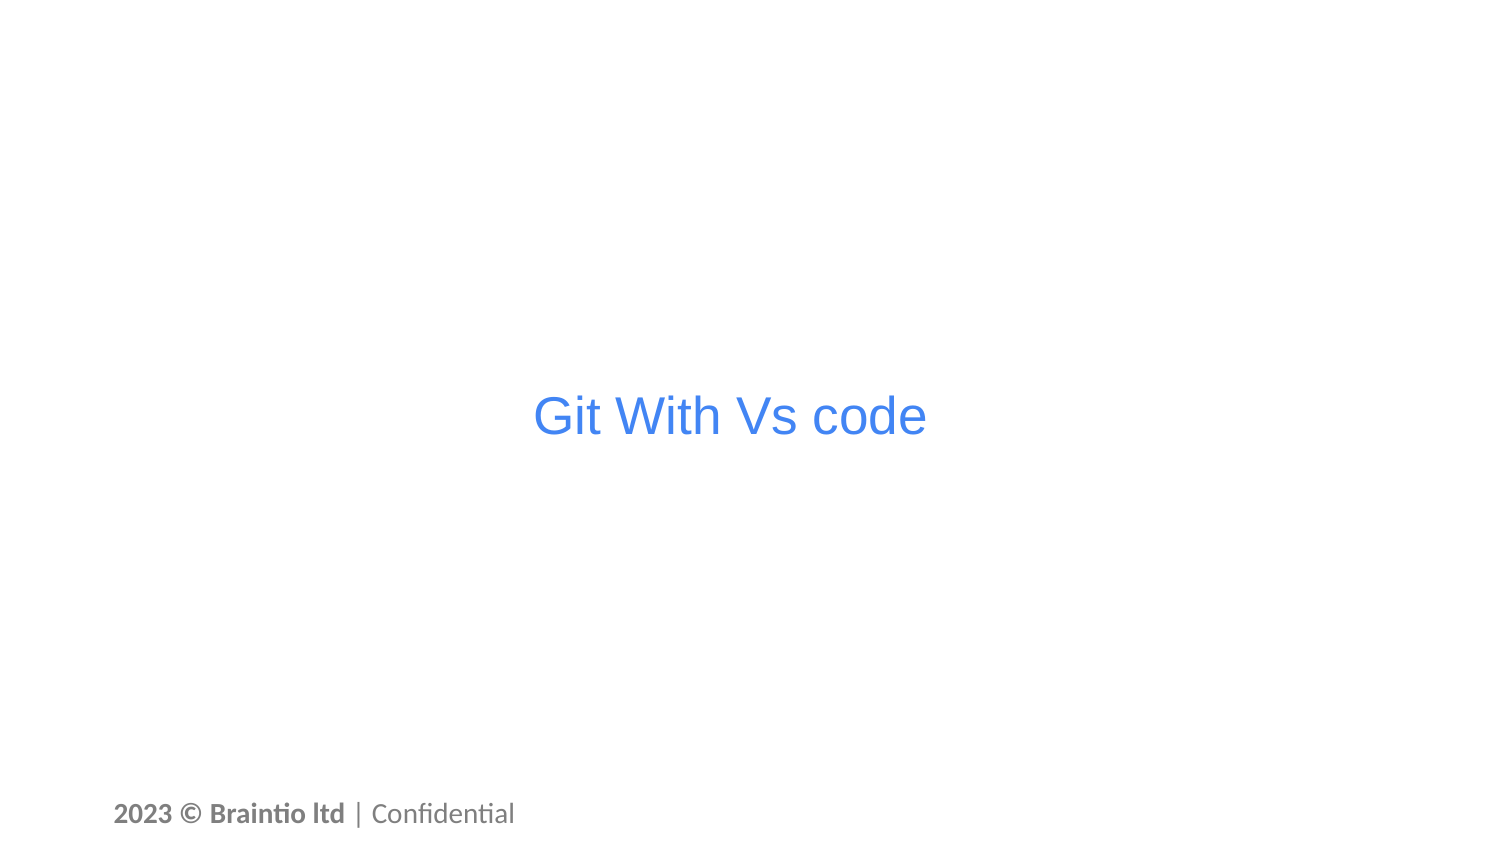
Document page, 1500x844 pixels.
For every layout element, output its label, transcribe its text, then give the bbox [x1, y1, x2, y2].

title Git With Vs code [39, 366, 1437, 461]
